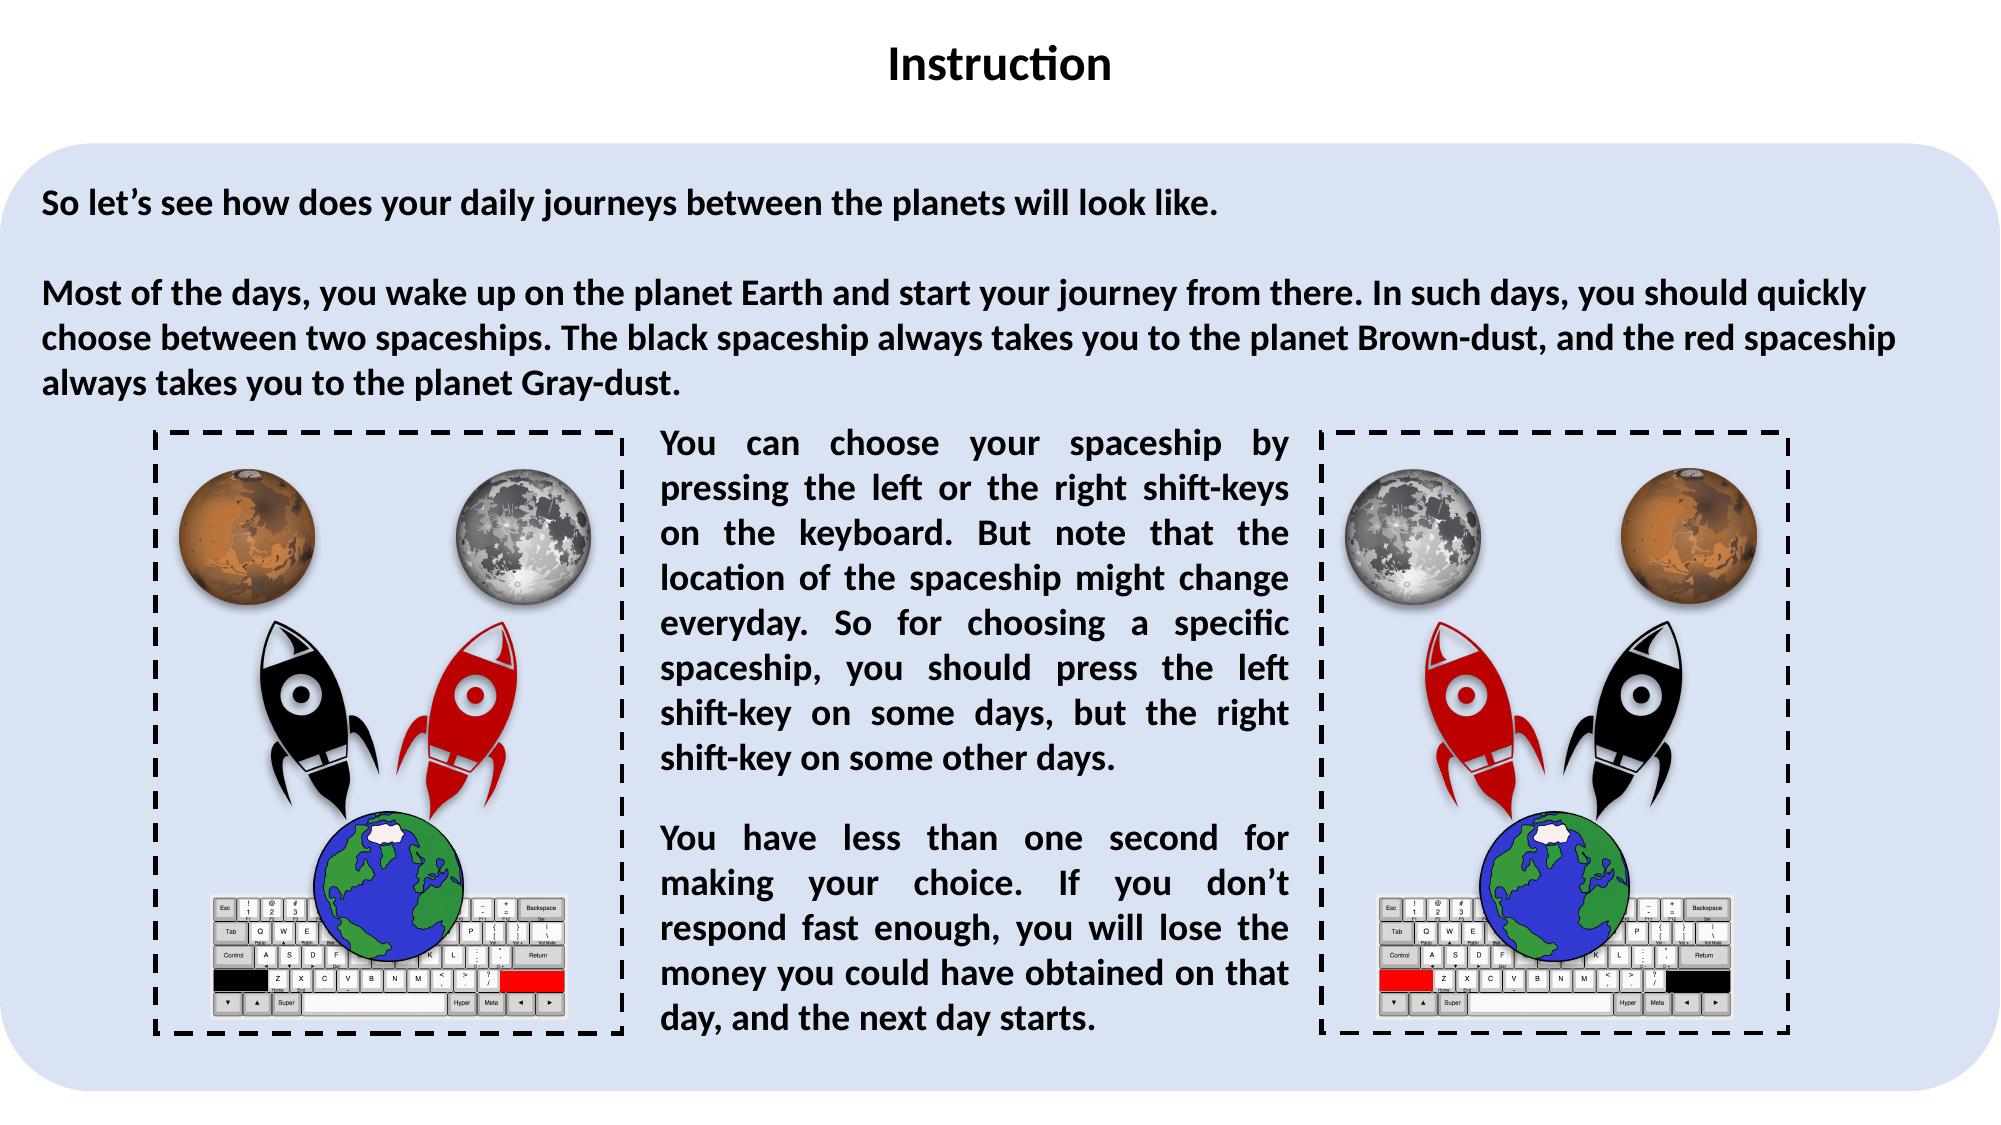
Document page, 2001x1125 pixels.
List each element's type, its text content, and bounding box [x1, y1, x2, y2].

text_box [1320, 431, 1789, 1034]
picture [179, 469, 315, 605]
picture [1345, 469, 1481, 605]
text_box [154, 431, 623, 1034]
text_box You can choose your spaceship by pressing the left or the right shift-keys on the keyboard. But note that the location of the spaceship might change everyday. So for choosing a specific spaceship, you should press the left shift-key on some days, but the right shift-key on some other days. You have less than one second for making your choice. If you don’t respond fast enough, you will lose the money you could have obtained on that day, and the next day starts. [645, 410, 1305, 1046]
picture [455, 469, 591, 605]
picture [1376, 468, 1757, 1020]
picture [210, 615, 568, 1020]
text_box Instruction [658, 22, 1342, 98]
text_box So let’s see how does your daily journeys between the planets will look like. Most of the days, you wake up on the planet Earth and start your journey from there. In such days, you should quickly choose between two spaceships. The black spaceship always takes you to the planet Brown-dust, and the red spaceship always takes you to the planet Gray-dust. [0, 142, 2000, 1093]
